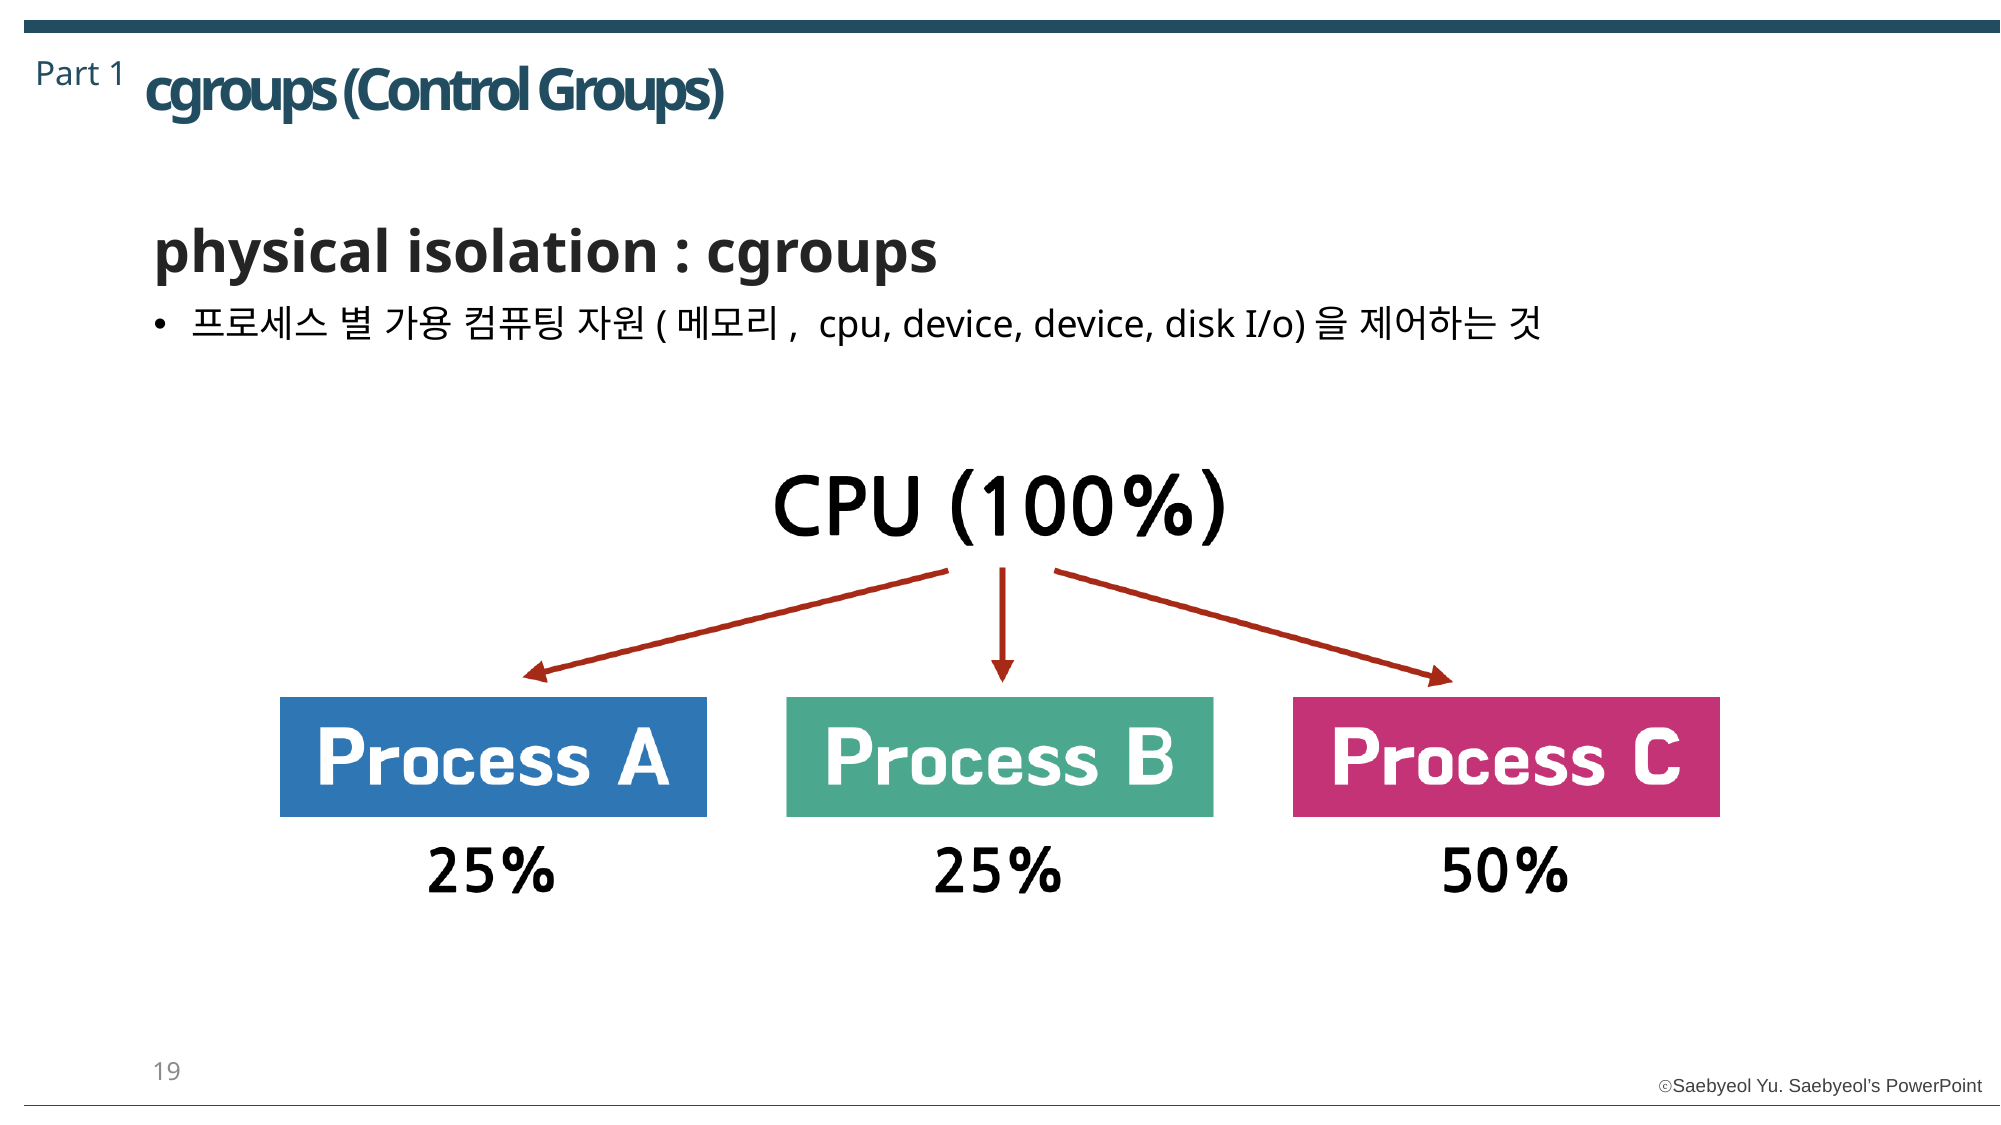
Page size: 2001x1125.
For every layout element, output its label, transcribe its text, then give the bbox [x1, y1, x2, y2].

slide_number 19 [137, 1042, 588, 1103]
picture [261, 401, 1739, 959]
text_box Part 1 [20, 44, 130, 100]
text_box physical isolation : cgroups 프로세스 별 가용 컴퓨팅 자원(메모리, cpu, device, device, disk I/o)을 제어하는 것 [138, 214, 1864, 929]
text_box cgroups (Control Groups) [130, 44, 741, 130]
